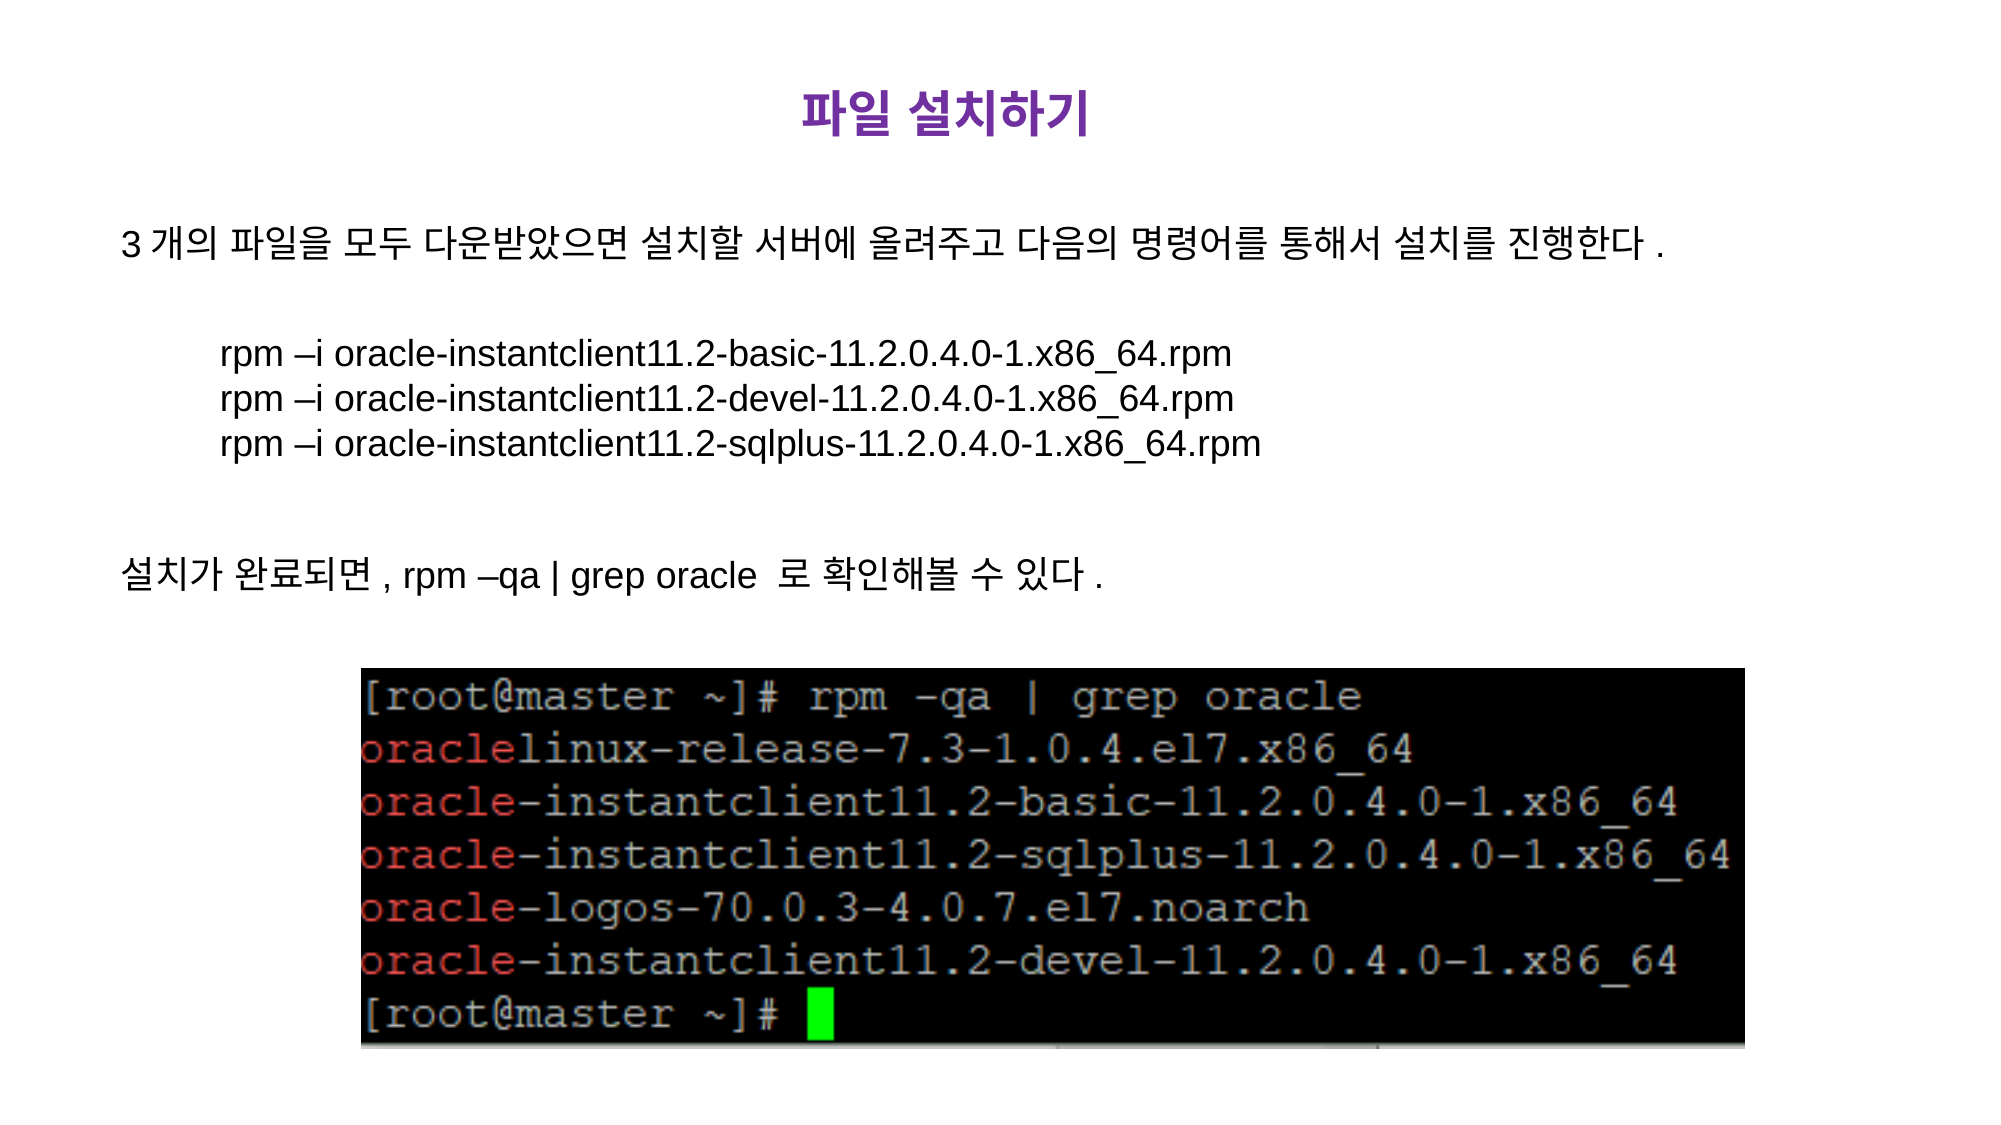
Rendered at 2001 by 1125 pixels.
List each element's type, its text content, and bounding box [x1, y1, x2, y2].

picture [361, 668, 1746, 1050]
text_box rpm –i oracle-instantclient11.2-basic-11.2.0.4.0-1.x86_64.rpm rpm –i oracle-instantclient11.2-devel-11.2.0.4.0-1.x86_64.rpm rpm –i oracle-instantclient11.2-sqlplus-11.2.0.4.0-1.x86_64.rpm [204, 321, 1303, 473]
text_box 설치가 완료되면, rpm –qa | grep oracle 로 확인해볼 수 있다. [105, 543, 1586, 604]
text_box 파일 설치하기 [786, 74, 1138, 151]
text_box 3개의 파일을 모두 다운받았으면 설치할 서버에 올려주고 다음의 명령어를 통해서 설치를 진행한다. [105, 212, 1820, 274]
